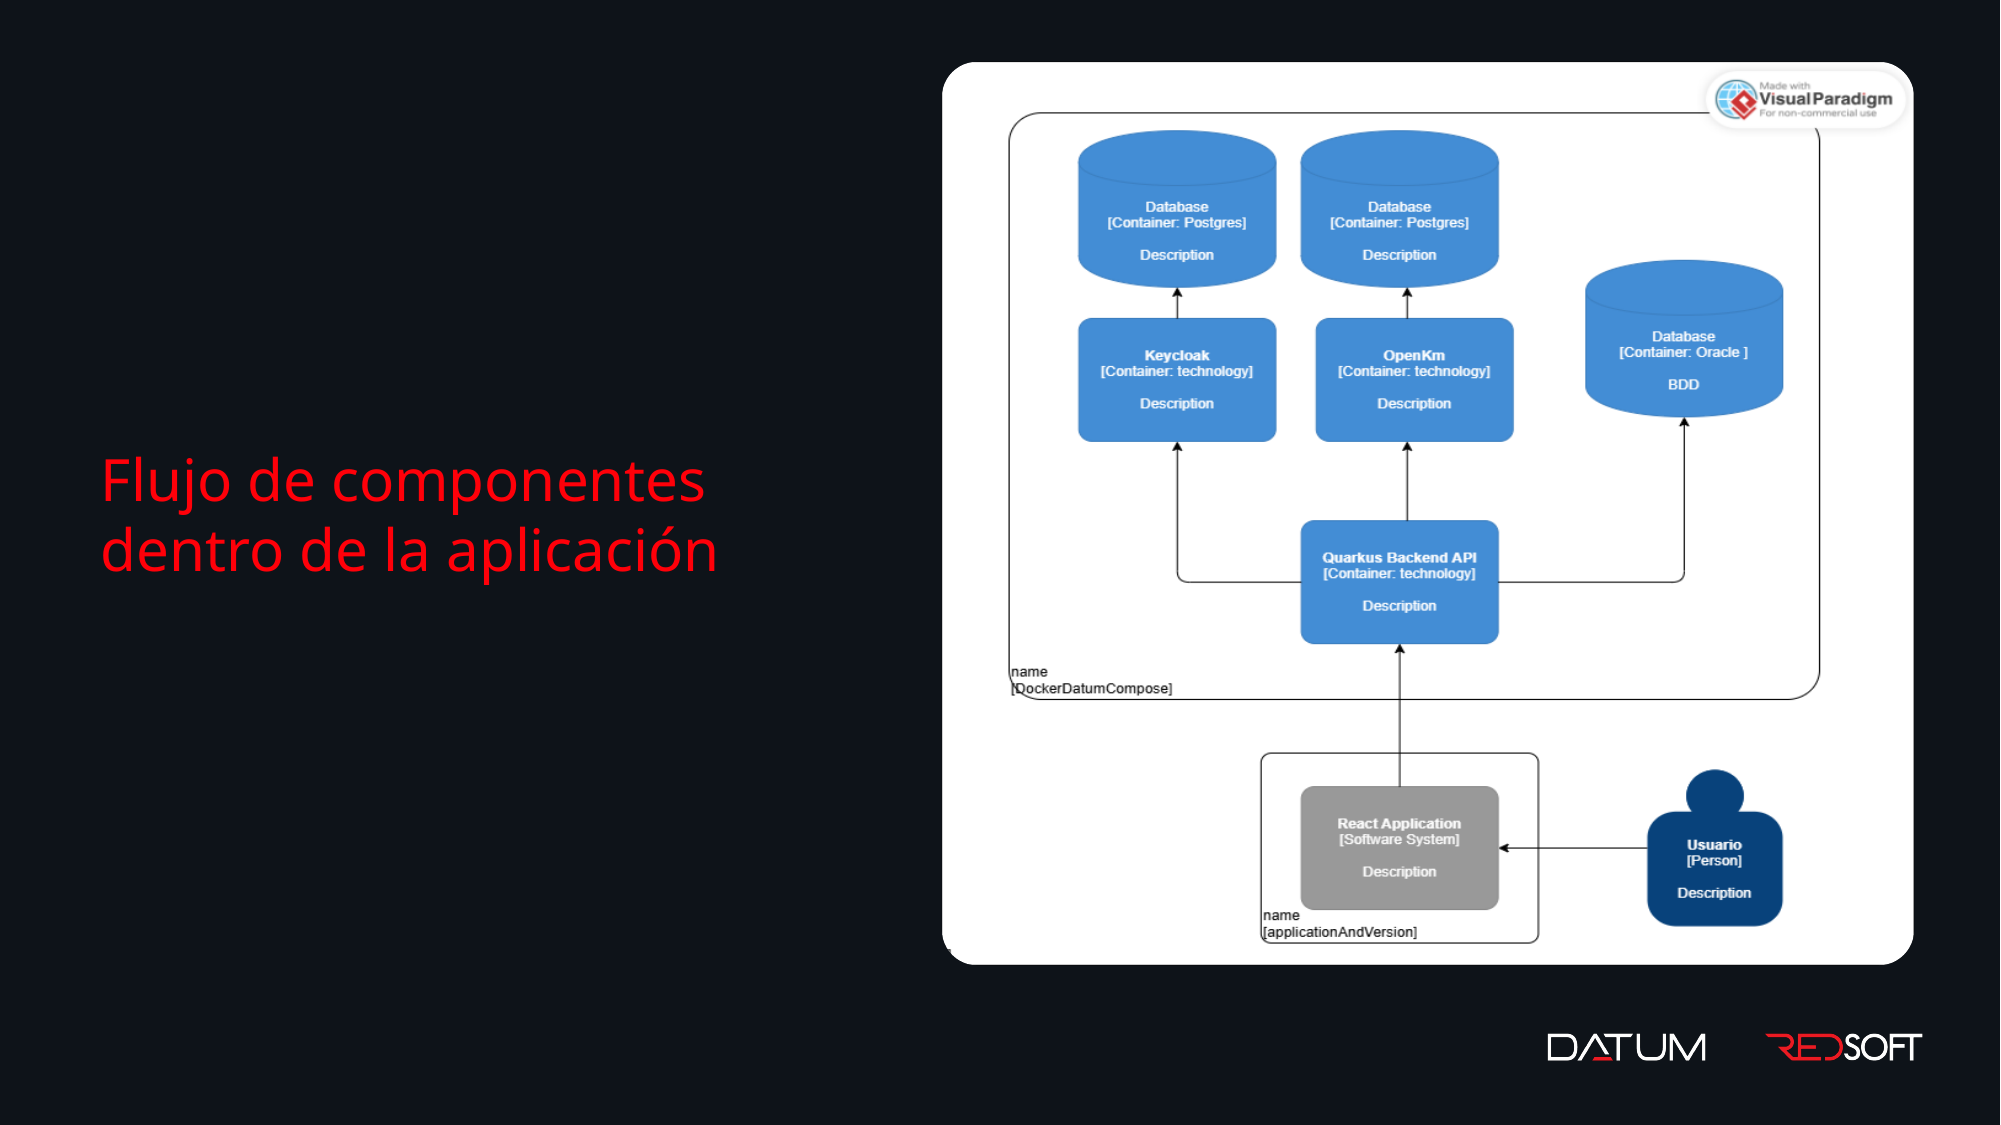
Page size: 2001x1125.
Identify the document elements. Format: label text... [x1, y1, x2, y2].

text_box Flujo de componentes dentro de la aplicación [85, 435, 869, 591]
picture [941, 61, 1915, 966]
picture [1524, 1004, 1946, 1090]
